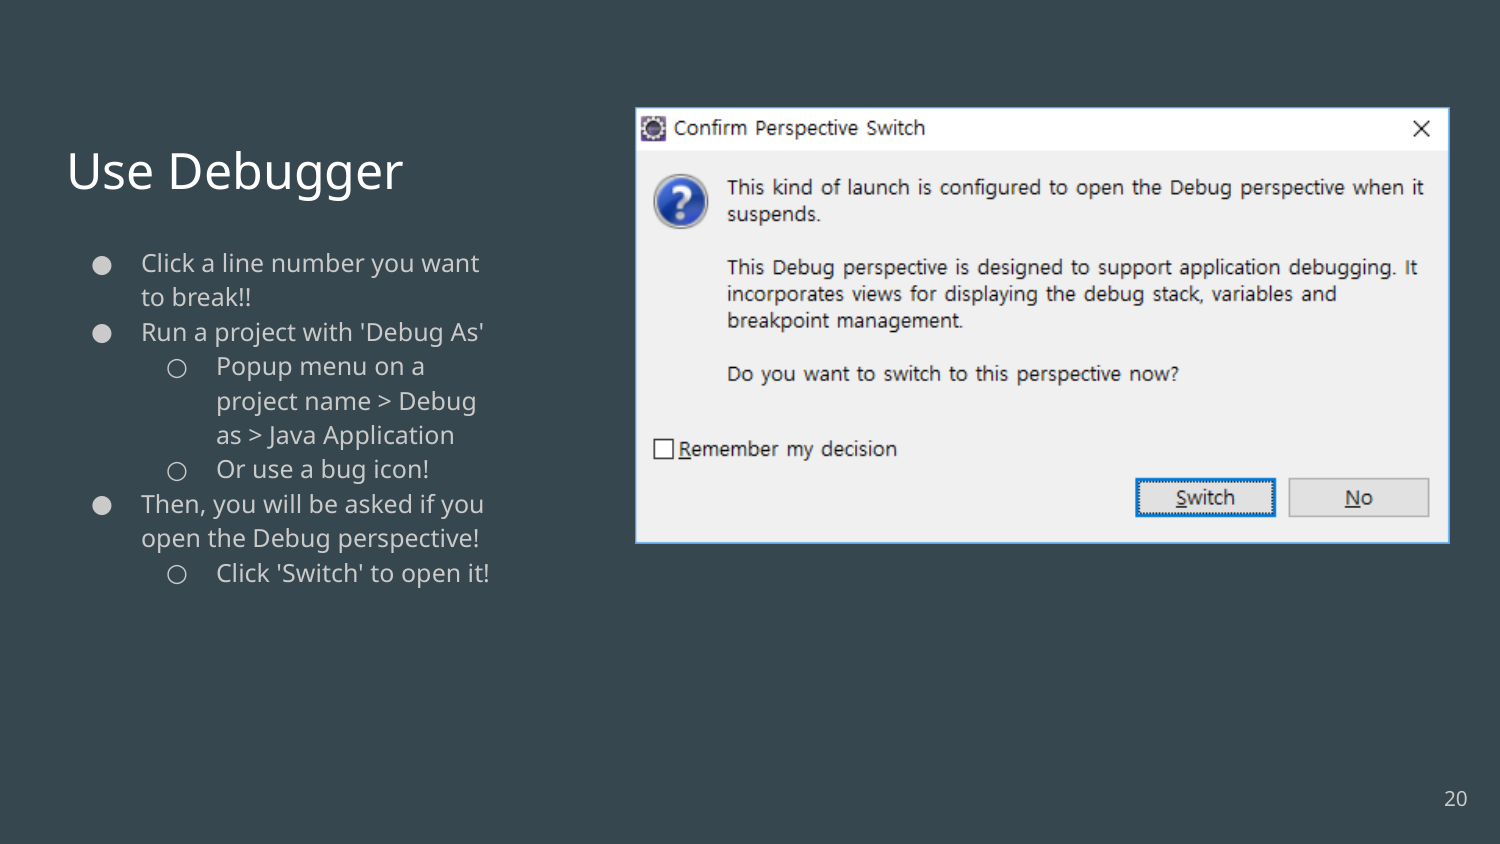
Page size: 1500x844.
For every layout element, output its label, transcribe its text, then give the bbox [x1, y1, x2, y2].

picture [635, 106, 1450, 544]
list Click a line number you want to break!! Run a project with 'Debug As' Popup menu on a project name > Debug as > Java Application Or use a bug icon! Then, you will be asked if you open the Debug perspective! Click 'Switch' to open it! [51, 227, 512, 750]
title Use Debugger [51, 91, 512, 216]
slide_number ‹#› [1392, 767, 1483, 833]
